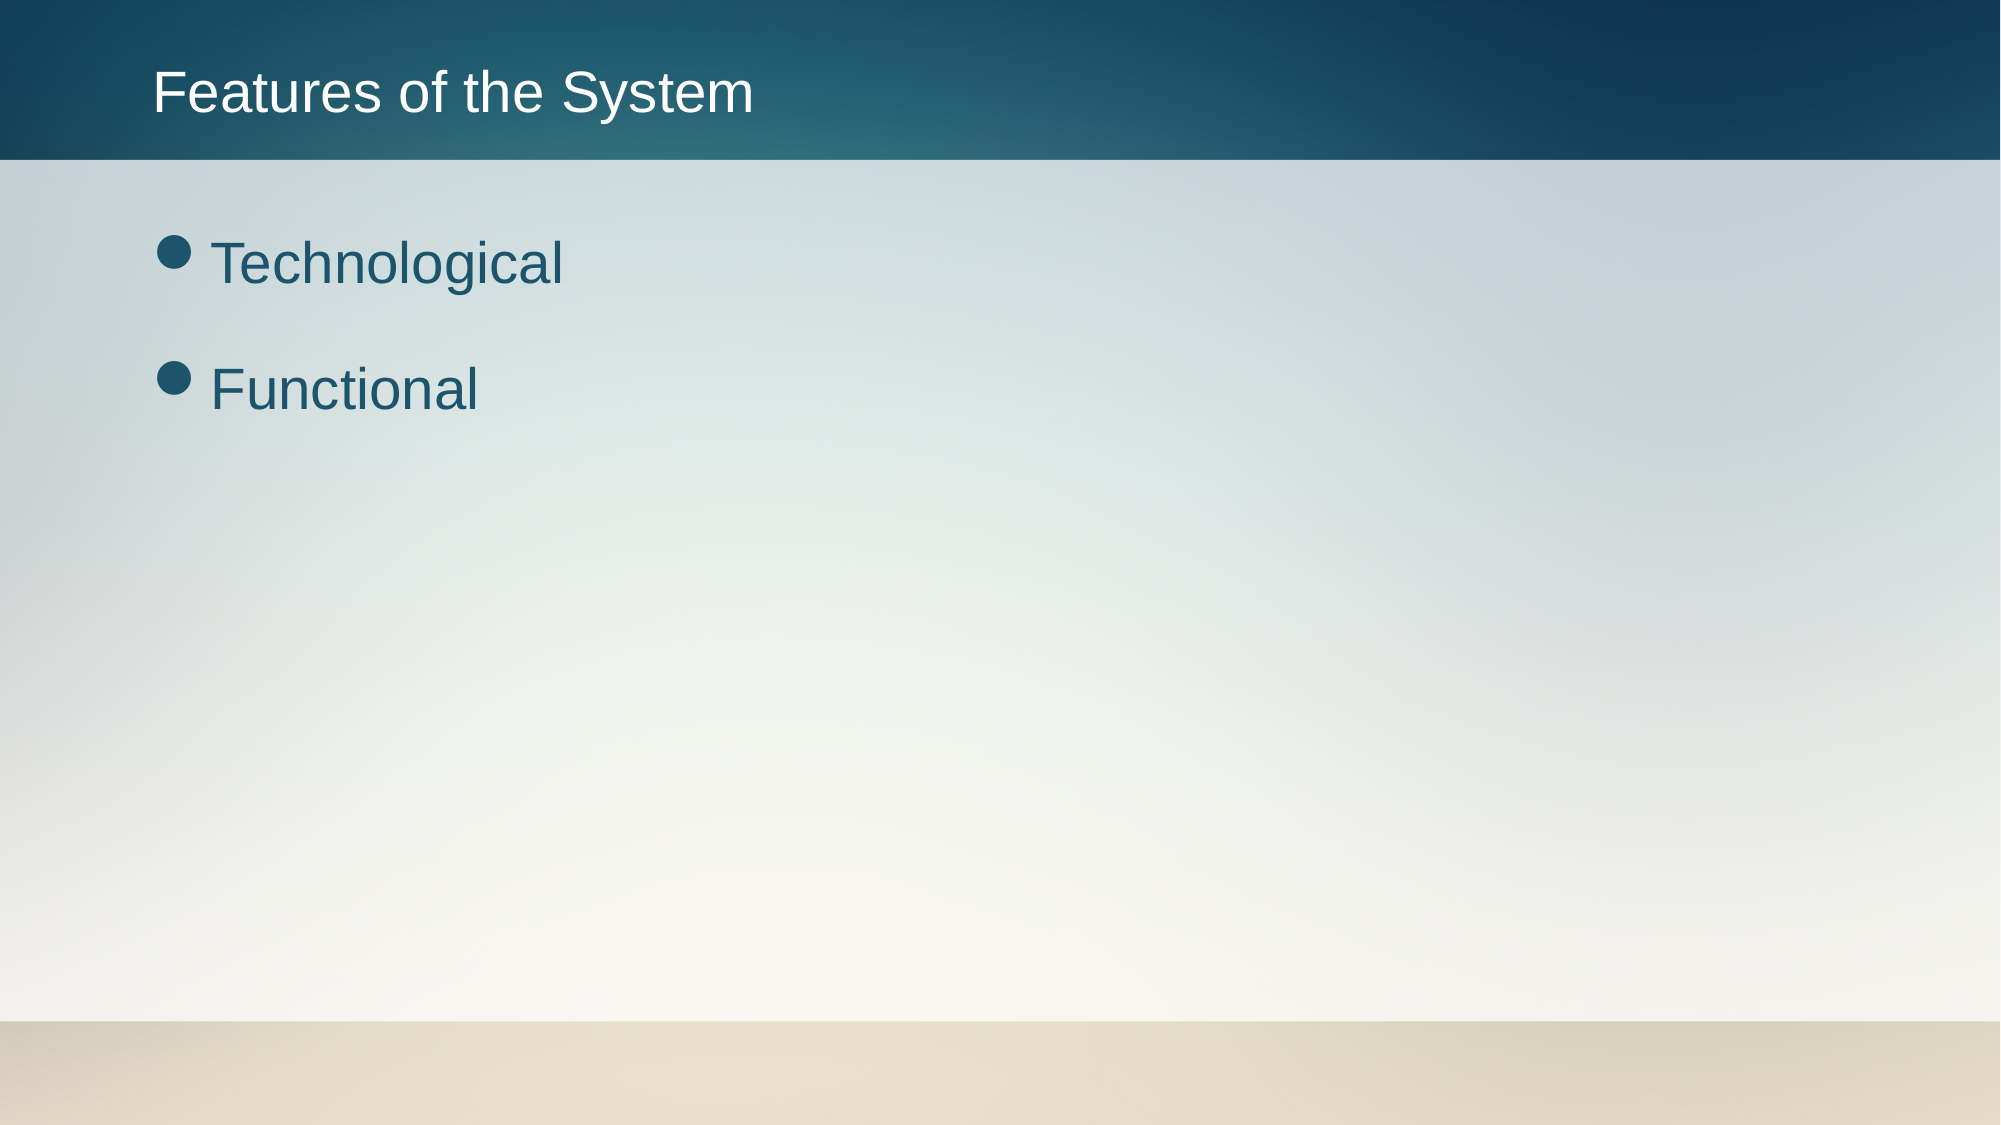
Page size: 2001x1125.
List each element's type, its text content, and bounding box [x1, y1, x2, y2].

picture [0, 0, 2001, 1125]
list Technological Functional [137, 182, 1941, 1004]
title Features of the System [137, 31, 1863, 155]
